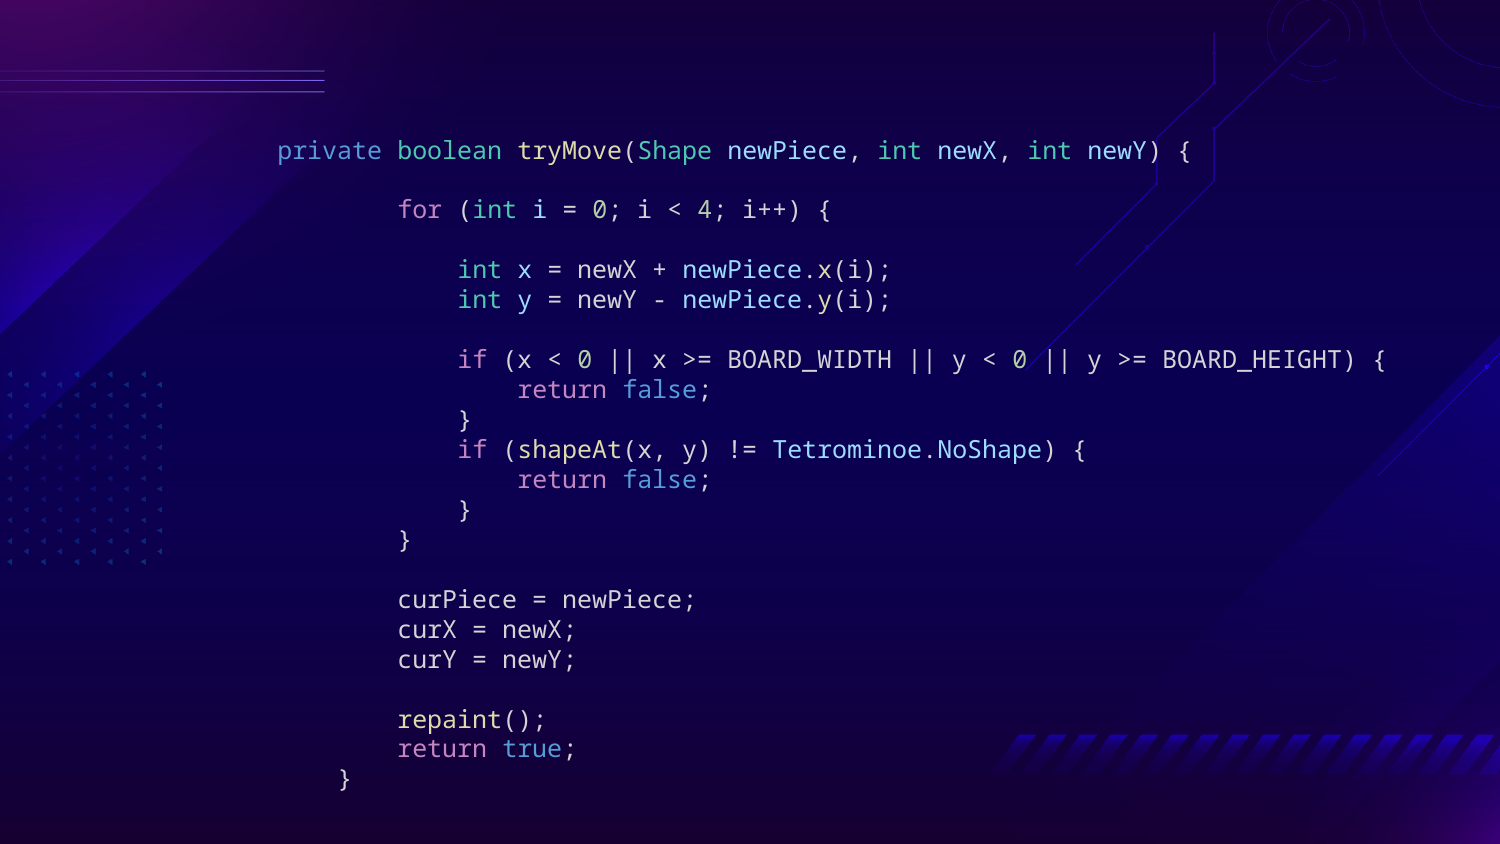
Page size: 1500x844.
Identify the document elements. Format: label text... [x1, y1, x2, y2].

picture [0, 0, 1500, 844]
text_box private boolean tryMove(Shape newPiece, int newX, int newY) { for (int i = 0; i < 4; i++) { int x = newX + newPiece.x(i); int y = newY - newPiece.y(i); if (x < 0 || x >= BOARD_WIDTH || y < 0 || y >= BOARD_HEIGHT) { return false; } if (shapeAt(x, y) != Tetrominoe.NoShape) { return false; } } curPiece = newPiece; curX = newX; curY = newY; repaint(); return true; } [262, 126, 1443, 801]
